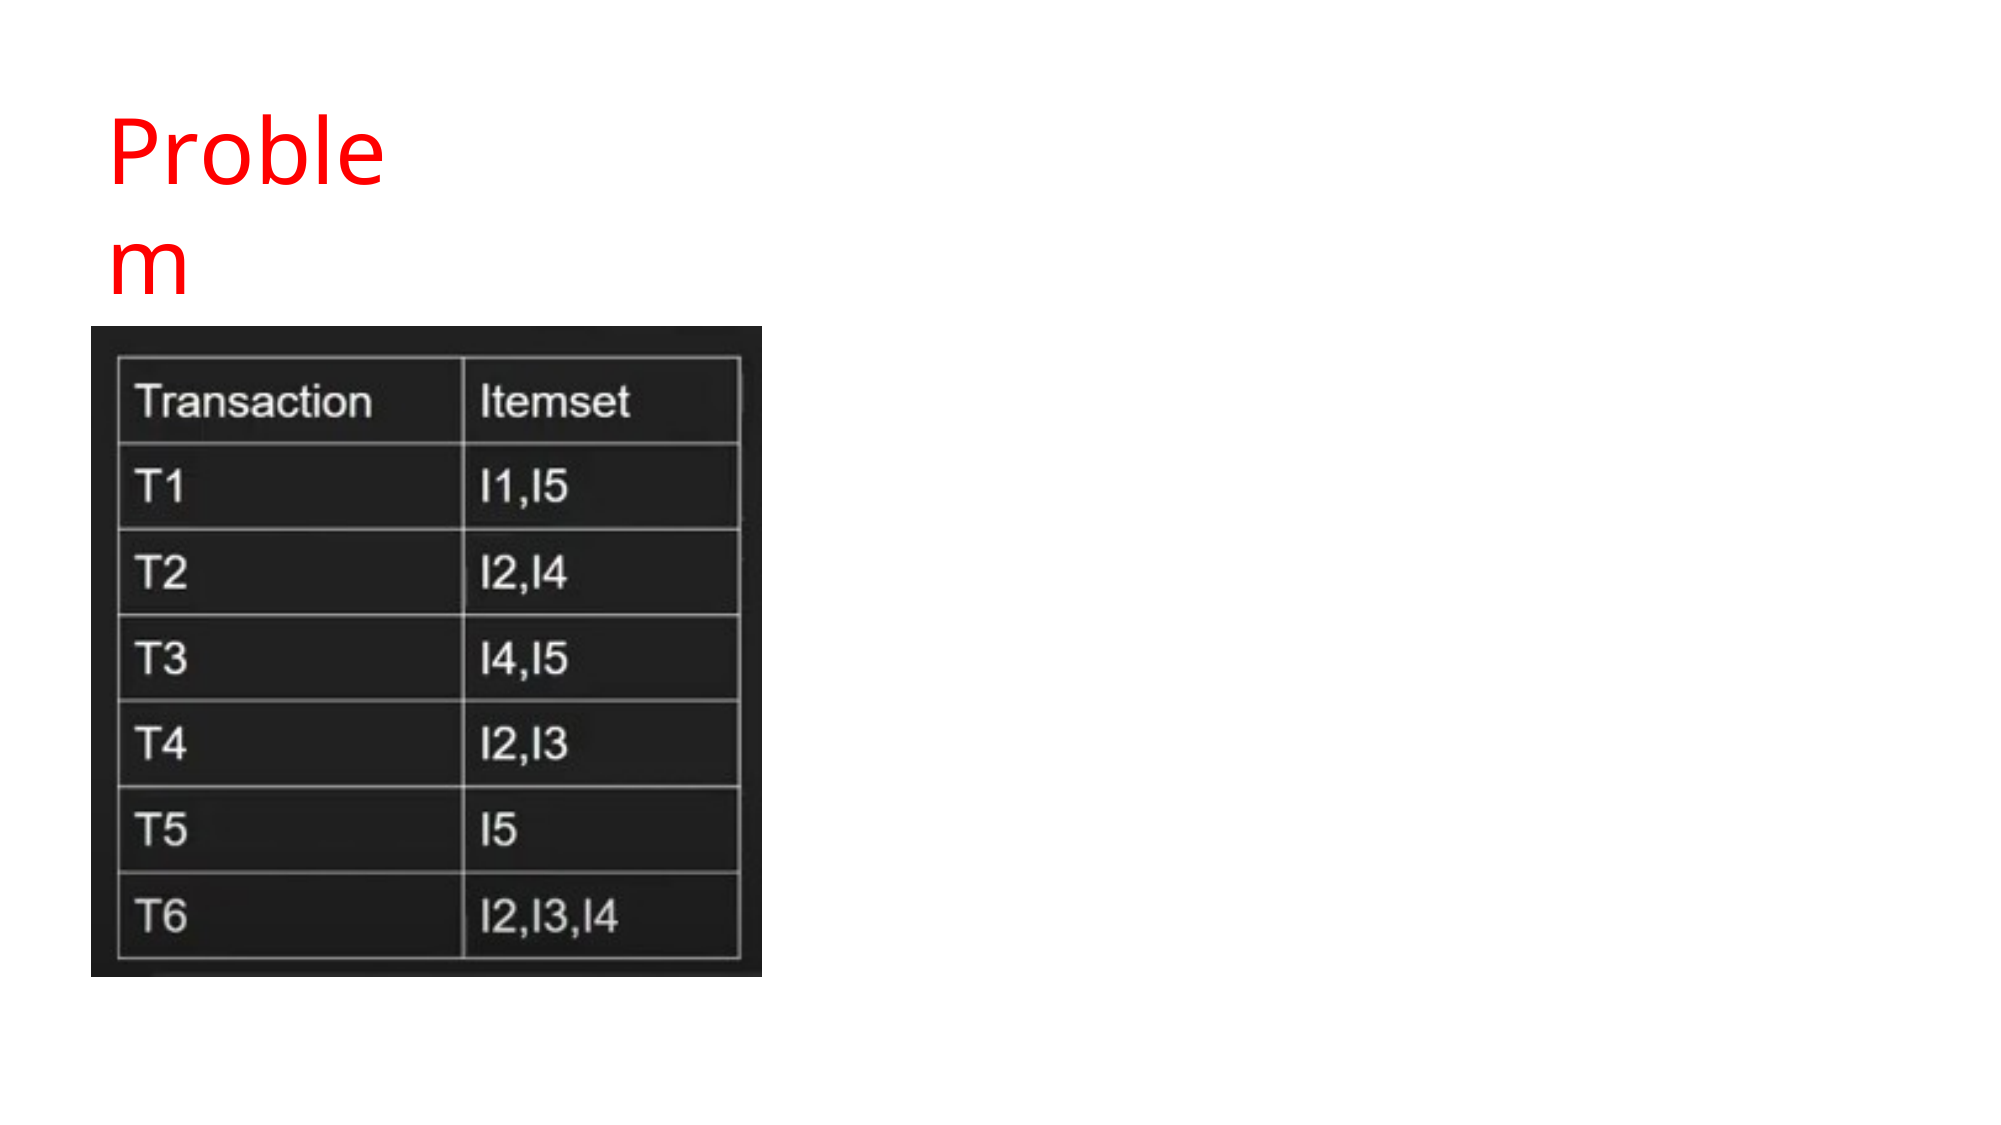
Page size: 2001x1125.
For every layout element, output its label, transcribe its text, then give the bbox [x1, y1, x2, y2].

picture [90, 326, 762, 977]
title Problem [104, 90, 414, 314]
